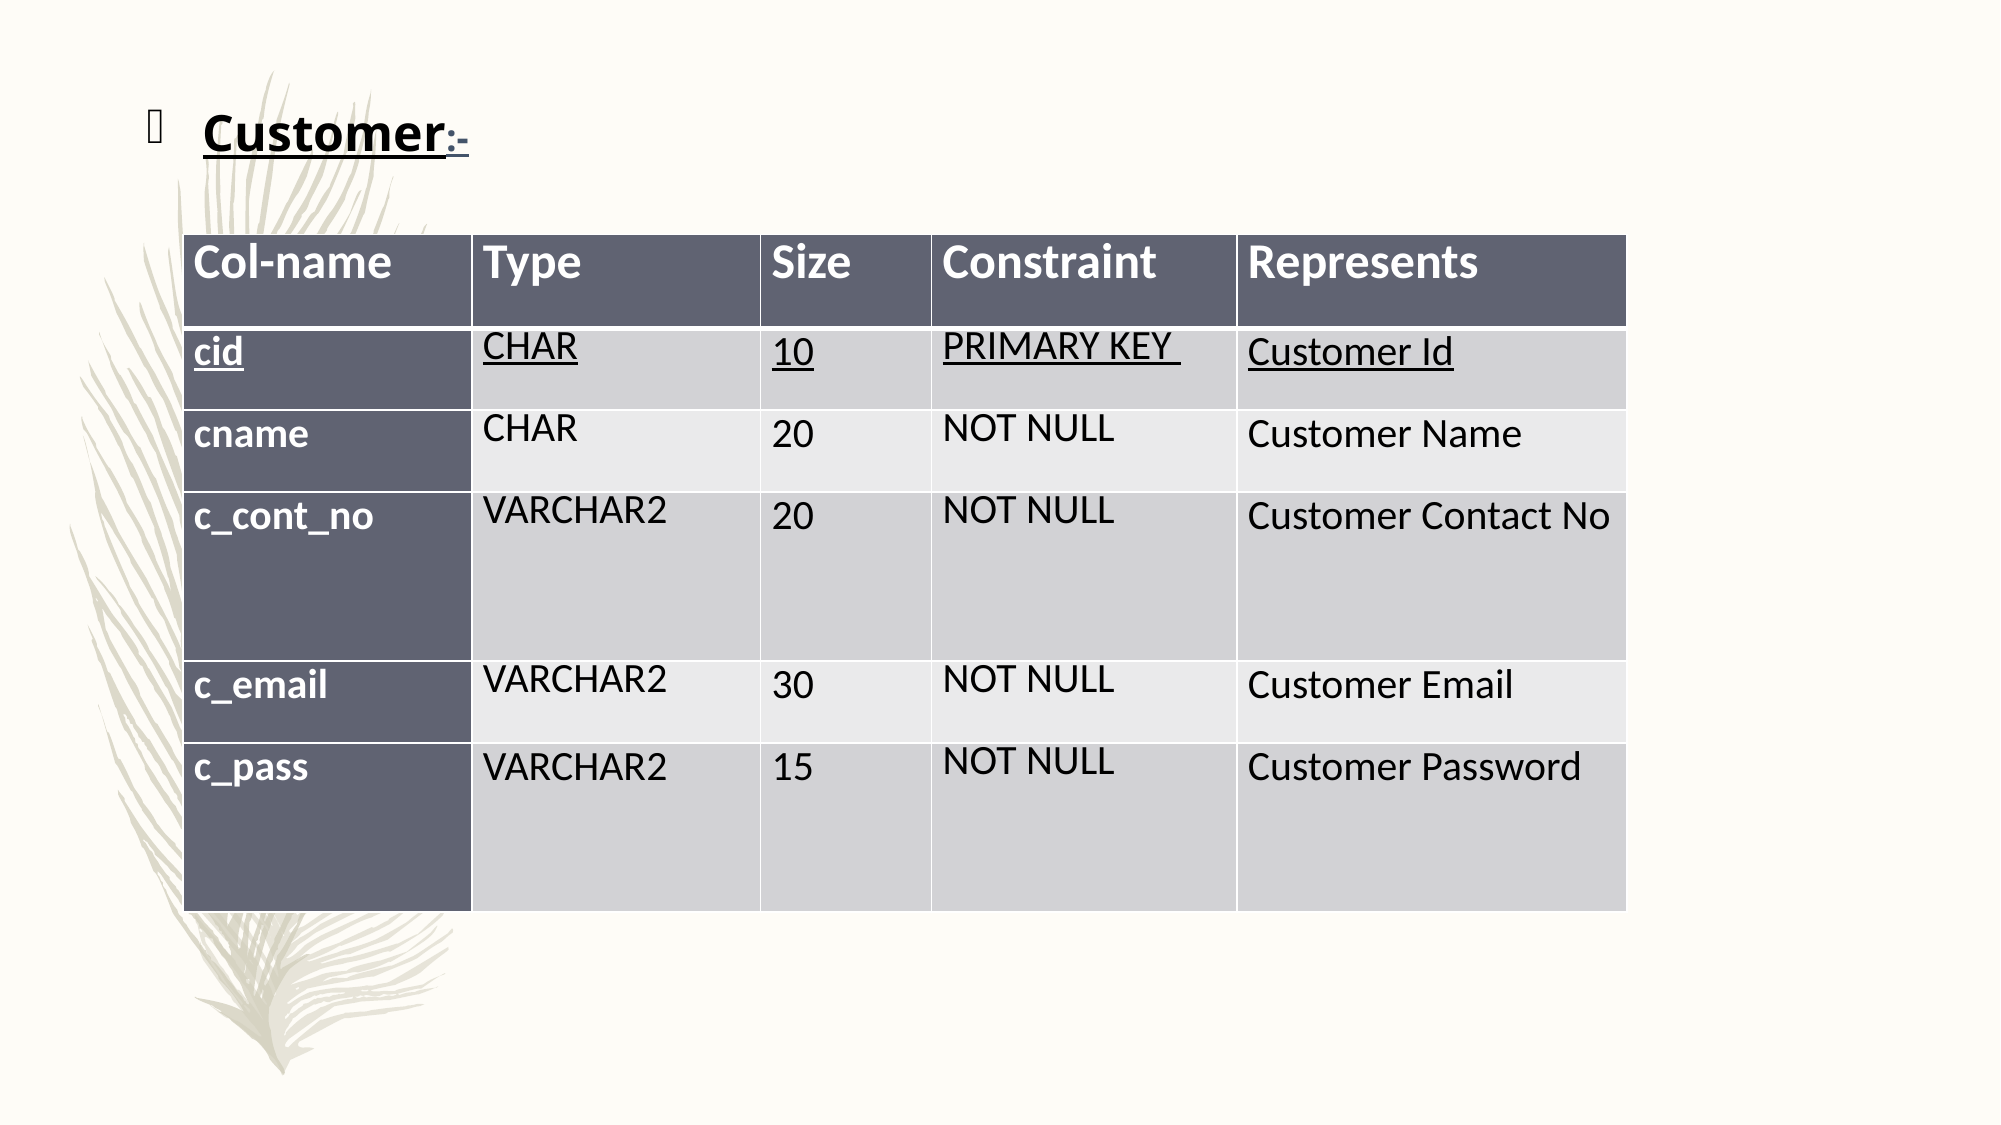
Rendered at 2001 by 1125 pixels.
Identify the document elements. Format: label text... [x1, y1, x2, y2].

table_cell 20 [761, 493, 931, 660]
table_cell Customer Id [1238, 398, 1626, 409]
table_cell 10 [761, 398, 931, 409]
table_cell Customer Password [1238, 744, 1626, 911]
table_cell cname [184, 411, 471, 491]
table_cell NOT NULL [932, 493, 1236, 660]
table_cell NOT NULL [932, 411, 1236, 491]
table_cell 30 [761, 662, 931, 742]
table_cell c_cont_no [184, 493, 471, 660]
table_cell CHAR [473, 411, 760, 491]
table_cell 20 [761, 411, 931, 491]
table_cell 15 [761, 744, 931, 911]
table_cell c_email [184, 662, 471, 742]
table_cell VARCHAR2 [473, 493, 760, 660]
table_cell NOT NULL [932, 744, 1236, 911]
table_cell Customer Contact No [1238, 493, 1626, 660]
table_cell cid [184, 398, 471, 409]
text_box [182, 234, 2000, 398]
table_cell VARCHAR2 [473, 744, 760, 911]
table_cell Customer Name [1238, 411, 1626, 491]
table_cell Customer Email [1238, 662, 1626, 742]
text_box Customer:- [131, 93, 484, 169]
table_cell CHAR [473, 398, 760, 409]
table_cell PRIMARY KEY [932, 398, 1236, 409]
table_cell c_pass [184, 744, 471, 911]
table_cell NOT NULL [932, 662, 1236, 742]
table_cell VARCHAR2 [473, 662, 760, 742]
